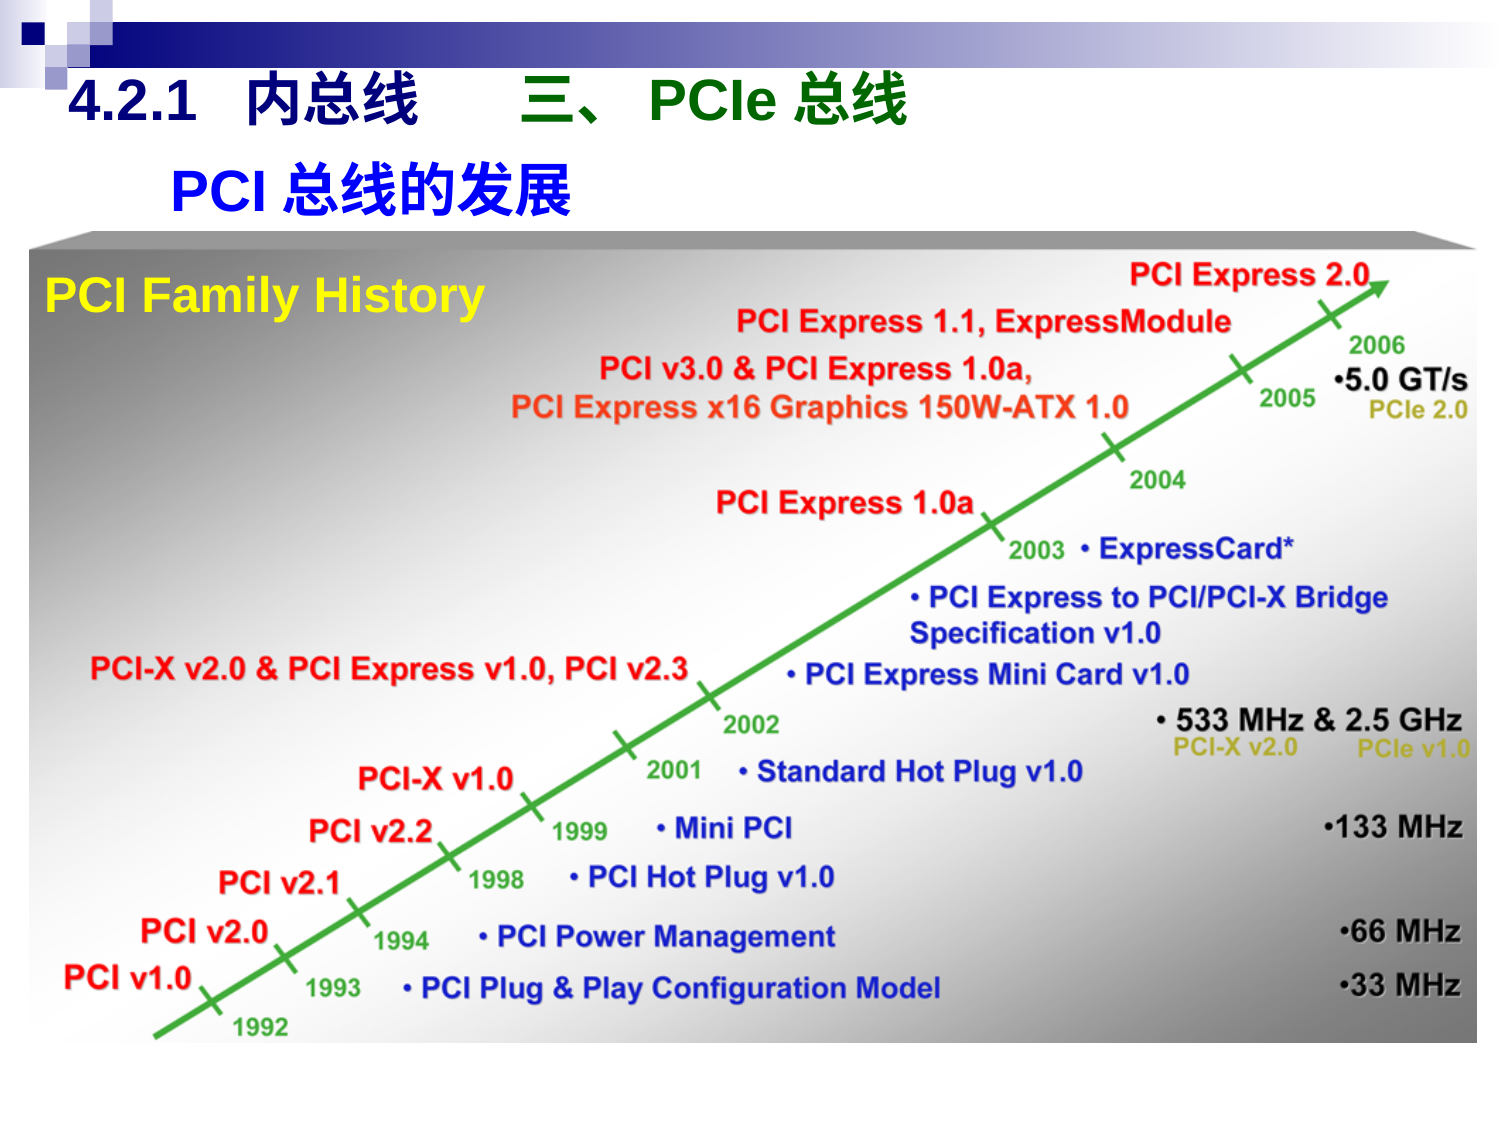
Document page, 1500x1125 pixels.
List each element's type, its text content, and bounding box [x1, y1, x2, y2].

text_box PCI总线的发展 [155, 145, 798, 230]
title 4.2.1 内总线 三、PCIe总线 [52, 54, 1424, 138]
picture [29, 231, 1477, 1043]
